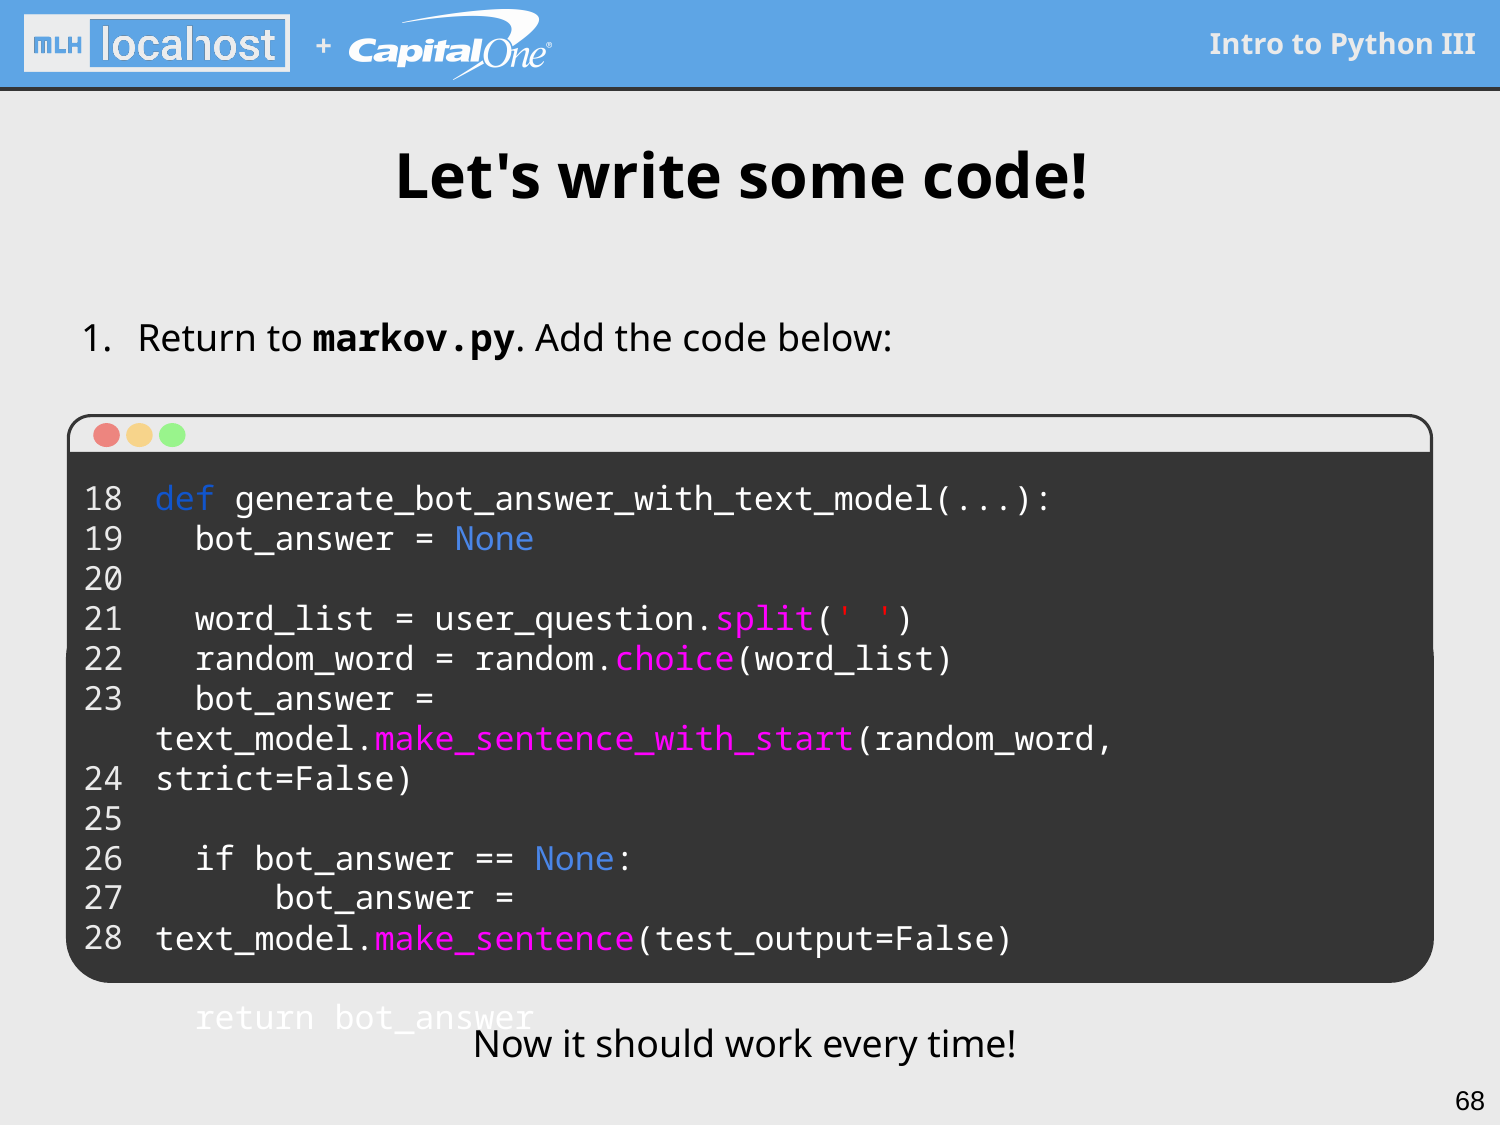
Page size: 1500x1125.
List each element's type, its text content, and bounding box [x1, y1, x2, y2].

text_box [68, 415, 1432, 993]
text_box Now it should work every time! [47, 1004, 1453, 1082]
text_box Return to markov.py. Add the code below: [47, 256, 1453, 416]
picture [24, 14, 290, 72]
picture [349, 9, 552, 80]
title Let's write some code! [26, 106, 1474, 242]
